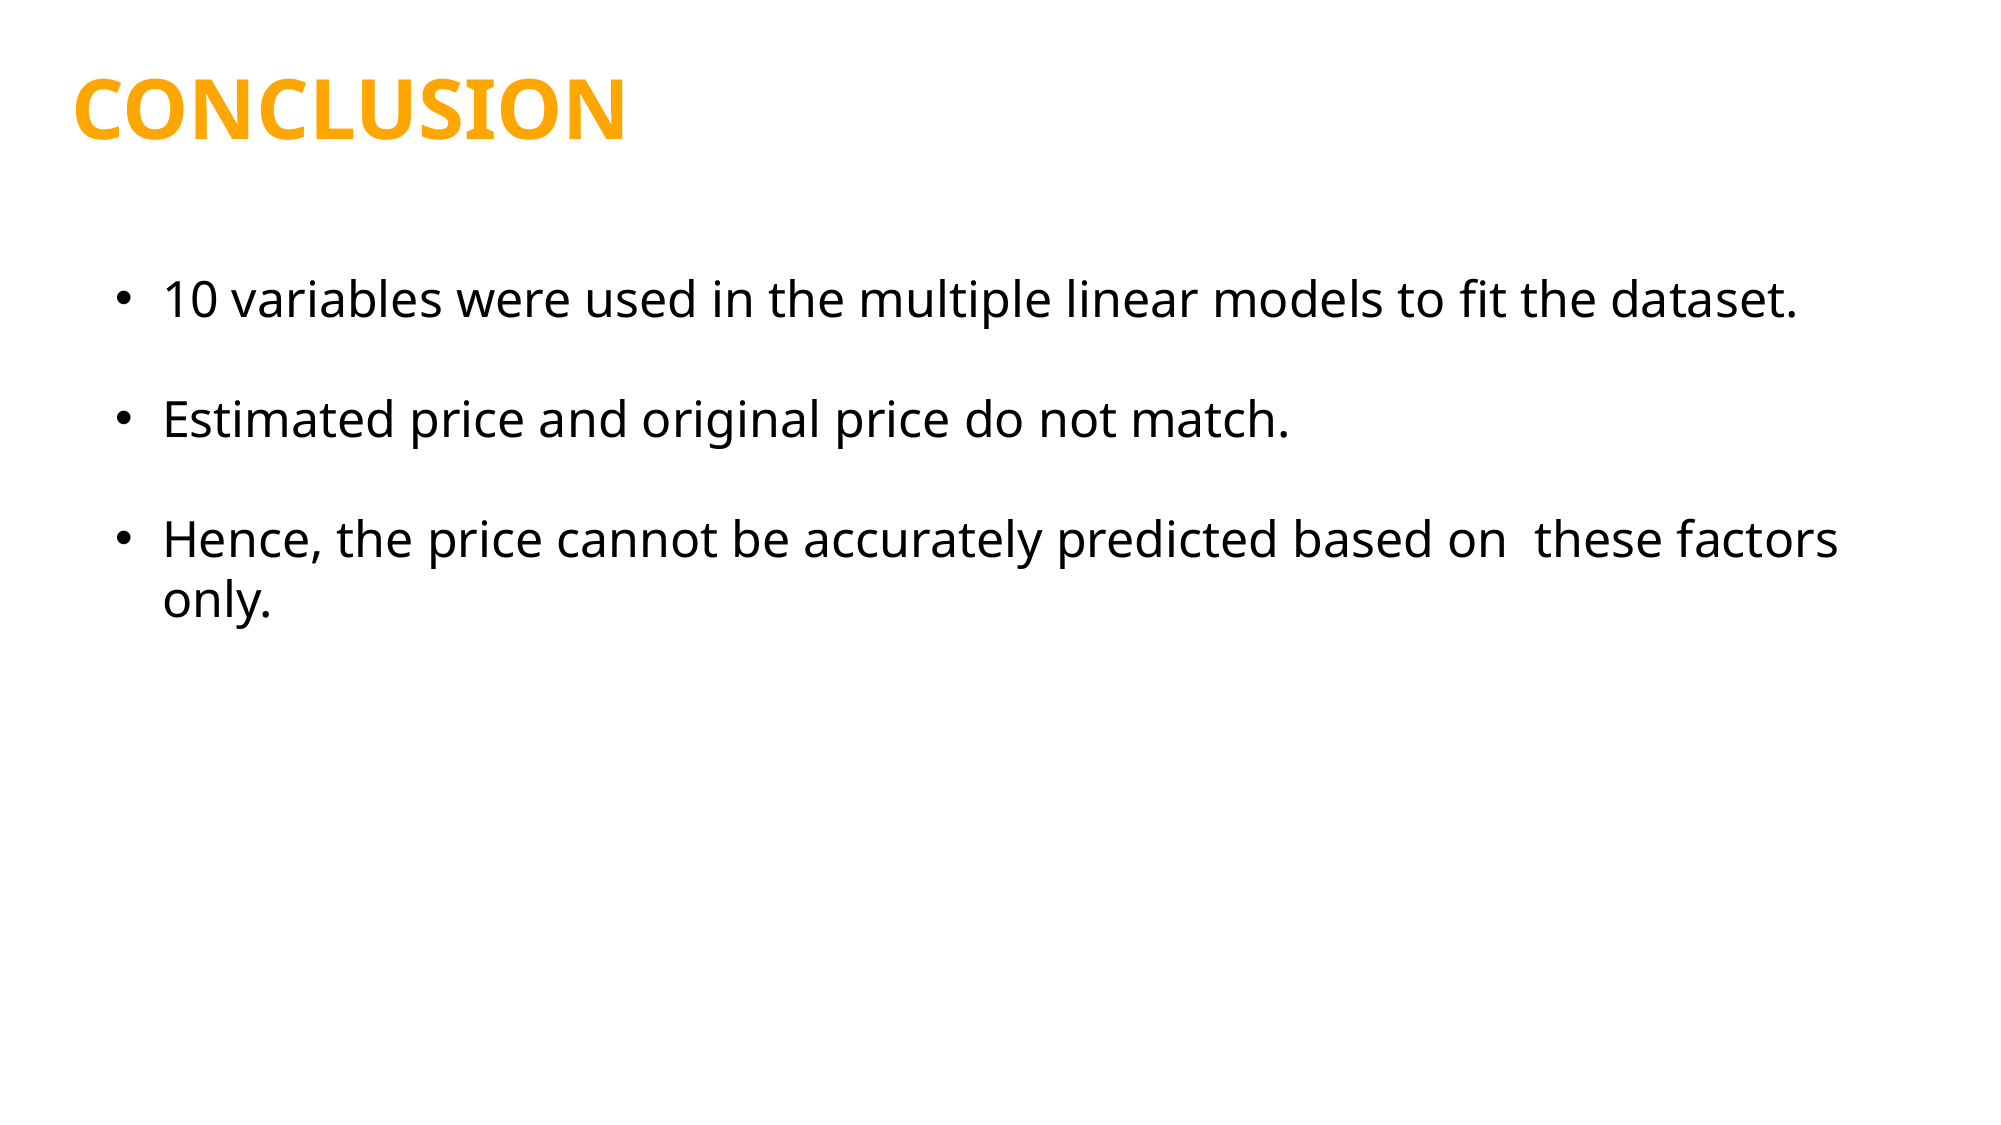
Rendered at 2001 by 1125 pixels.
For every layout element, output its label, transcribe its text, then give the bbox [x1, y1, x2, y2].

text_box 10 variables were used in the multiple linear models to fit the dataset. Estimated price and original price do not match. Hence, the price cannot be accurately predicted based on these factors only. [100, 260, 1872, 680]
text_box CONCLUSION [70, 67, 1371, 158]
